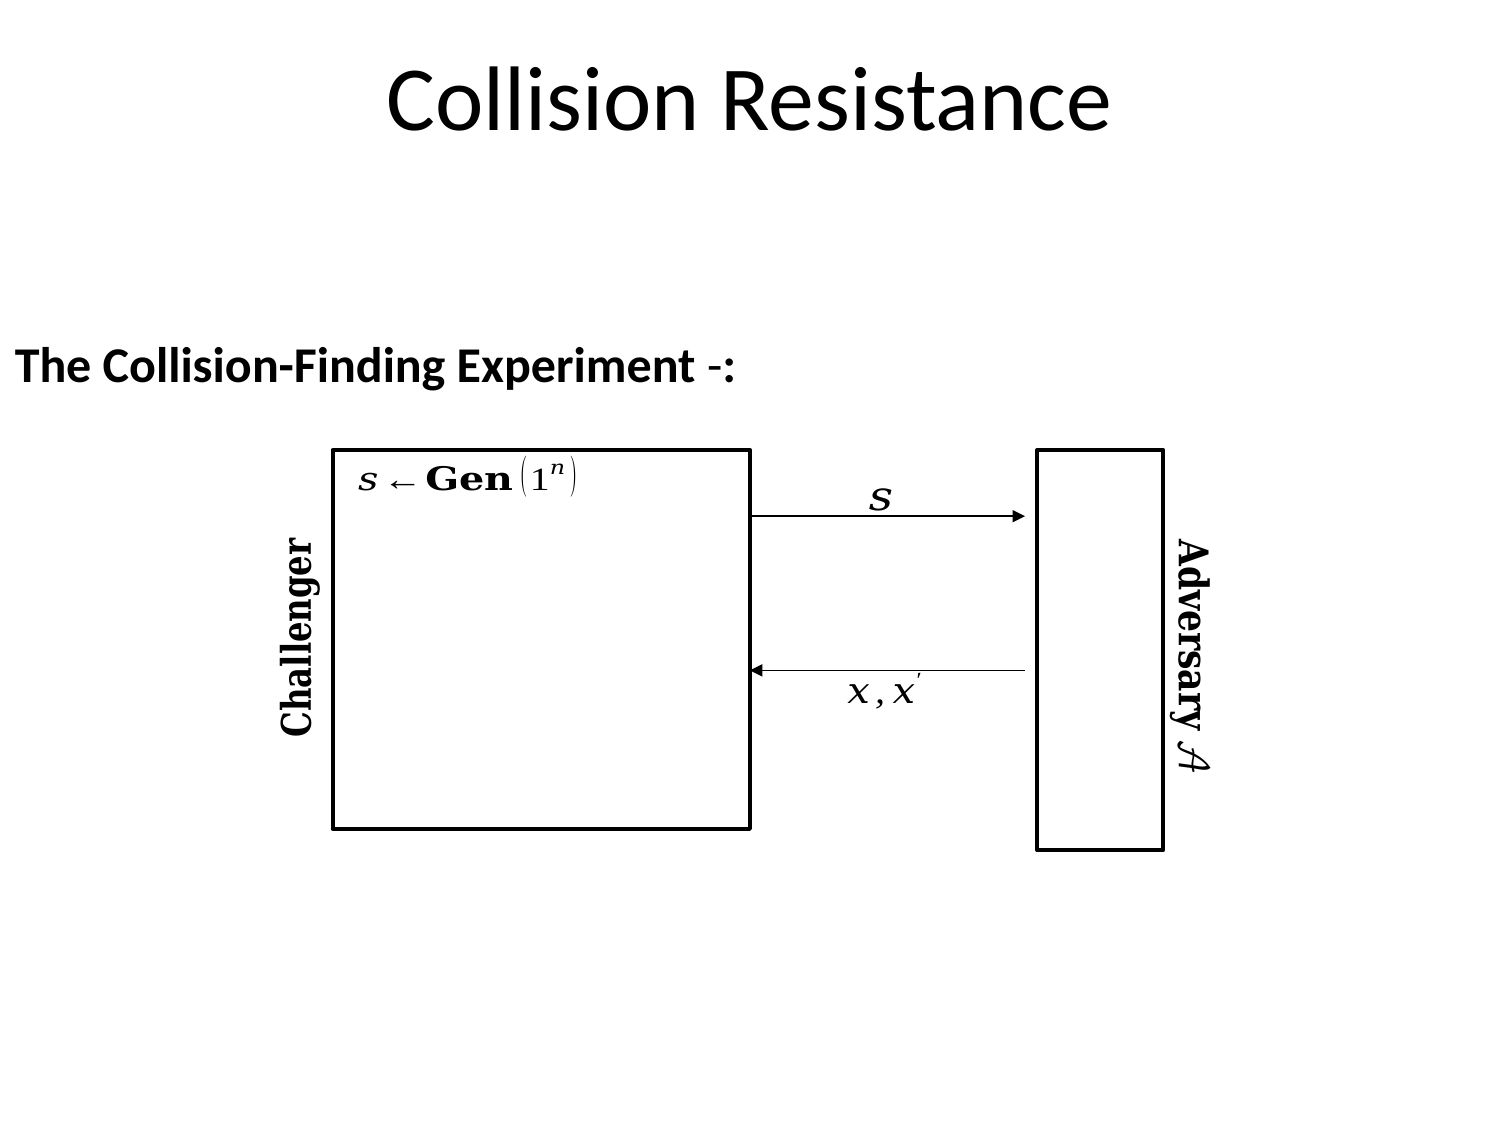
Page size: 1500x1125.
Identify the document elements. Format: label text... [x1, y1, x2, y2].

text_box [1035, 448, 1165, 852]
title Collision Resistance [0, 0, 1500, 188]
text_box [331, 448, 752, 831]
